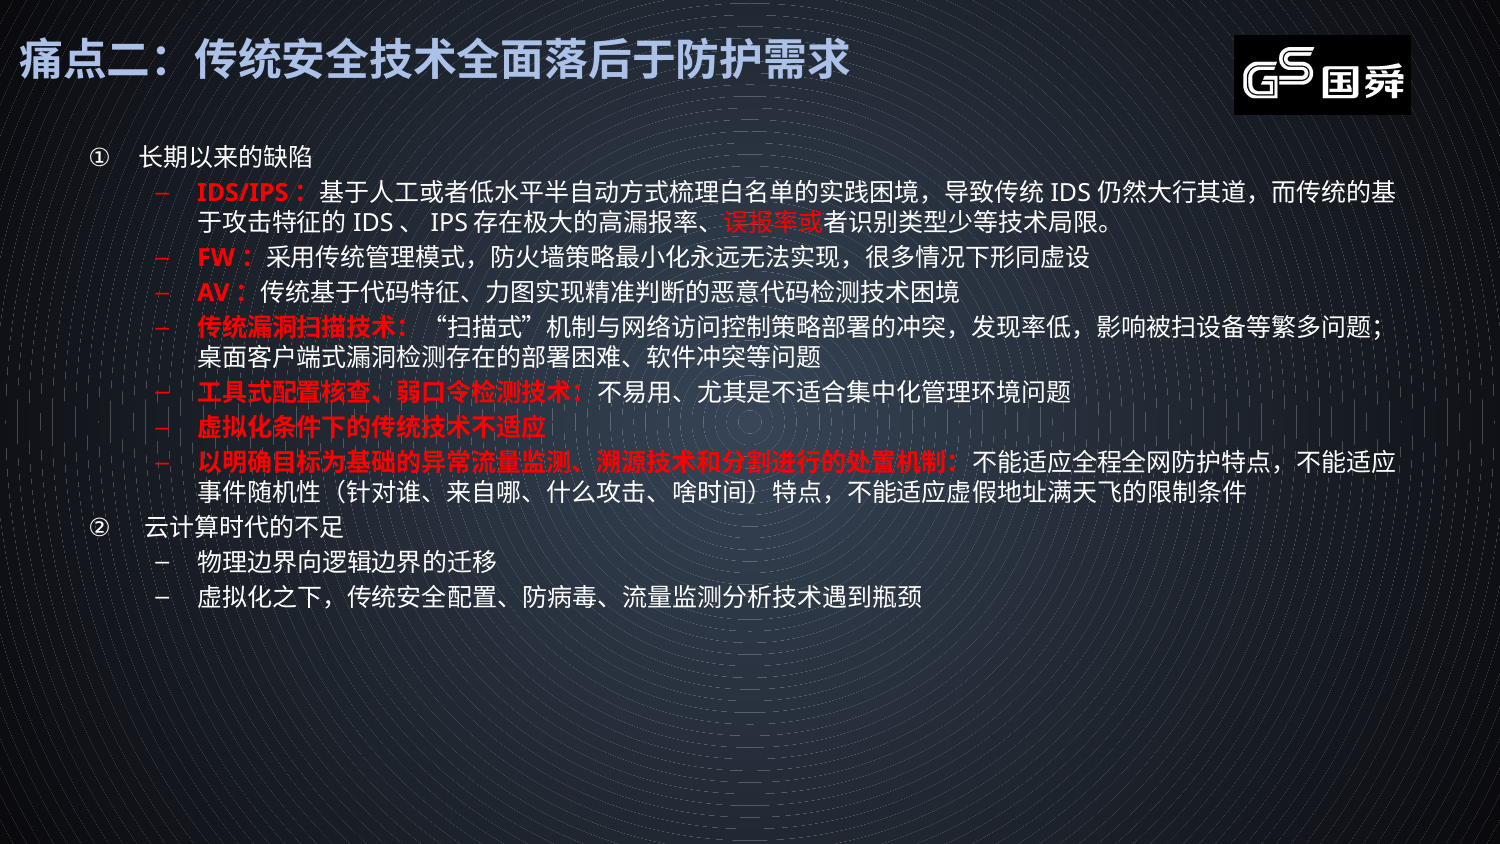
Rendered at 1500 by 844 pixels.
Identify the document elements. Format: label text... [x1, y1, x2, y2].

list 长期以来的缺陷 IDS/IPS：基于人工或者低水平半自动方式梳理白名单的实践困境，导致传统IDS仍然大行其道，而传统的基于攻击特征的IDS、IPS存在极大的高漏报率、误报率或者识别类型少等技术局限。 FW：采用传统管理模式，防火墙策略最小化永远无法实现，很多情况下形同虚设 AV：传统基于代码特征、力图实现精准判断的恶意代码检测技术困境 传统漏洞扫描技术：“扫描式”机制与网络访问控制策略部署的冲突，发现率低，影响被扫设备等繁多问题；桌面客户端式漏洞检测存在的部署困难、软件冲突等问题 工具式配置核查、弱口令检测技术：不易用、尤其是不适合集中化管理环境问题 虚拟化条件下的传统技术不适应 以明确目标为基础的异常流量监测、溯源技术和分割进行的处置机制：不能适应全程全网防护特点，不能适应事件随机性（针对谁、来自哪、什么攻击、啥时间）特点，不能适应虚假地址满天飞的限制条件 云计算时代的不足 物理边界向逻辑边界的迁移 虚拟化之下，传统安全配置、防病毒、流量监测分析技术遇到瓶颈 [75, 135, 1425, 809]
picture [1233, 35, 1411, 116]
text_box 痛点二：传统安全技术全面落后于防护需求 [8, 26, 1207, 123]
